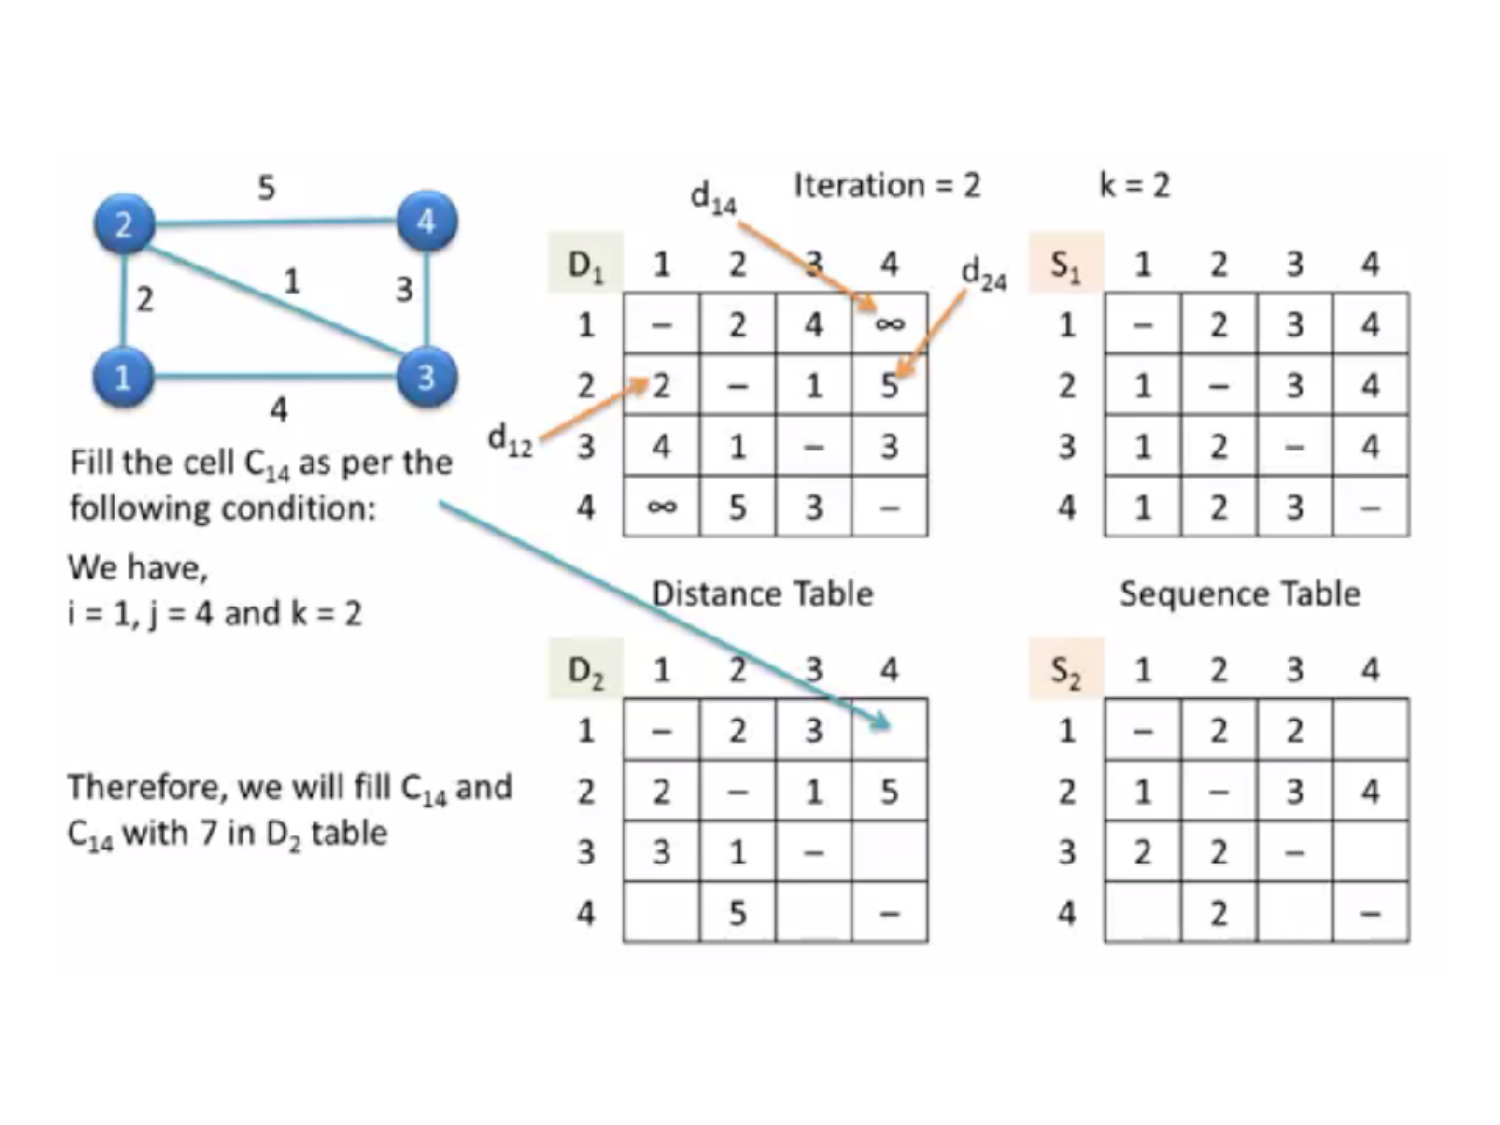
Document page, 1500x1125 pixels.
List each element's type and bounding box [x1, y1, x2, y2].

picture [54, 150, 1446, 975]
